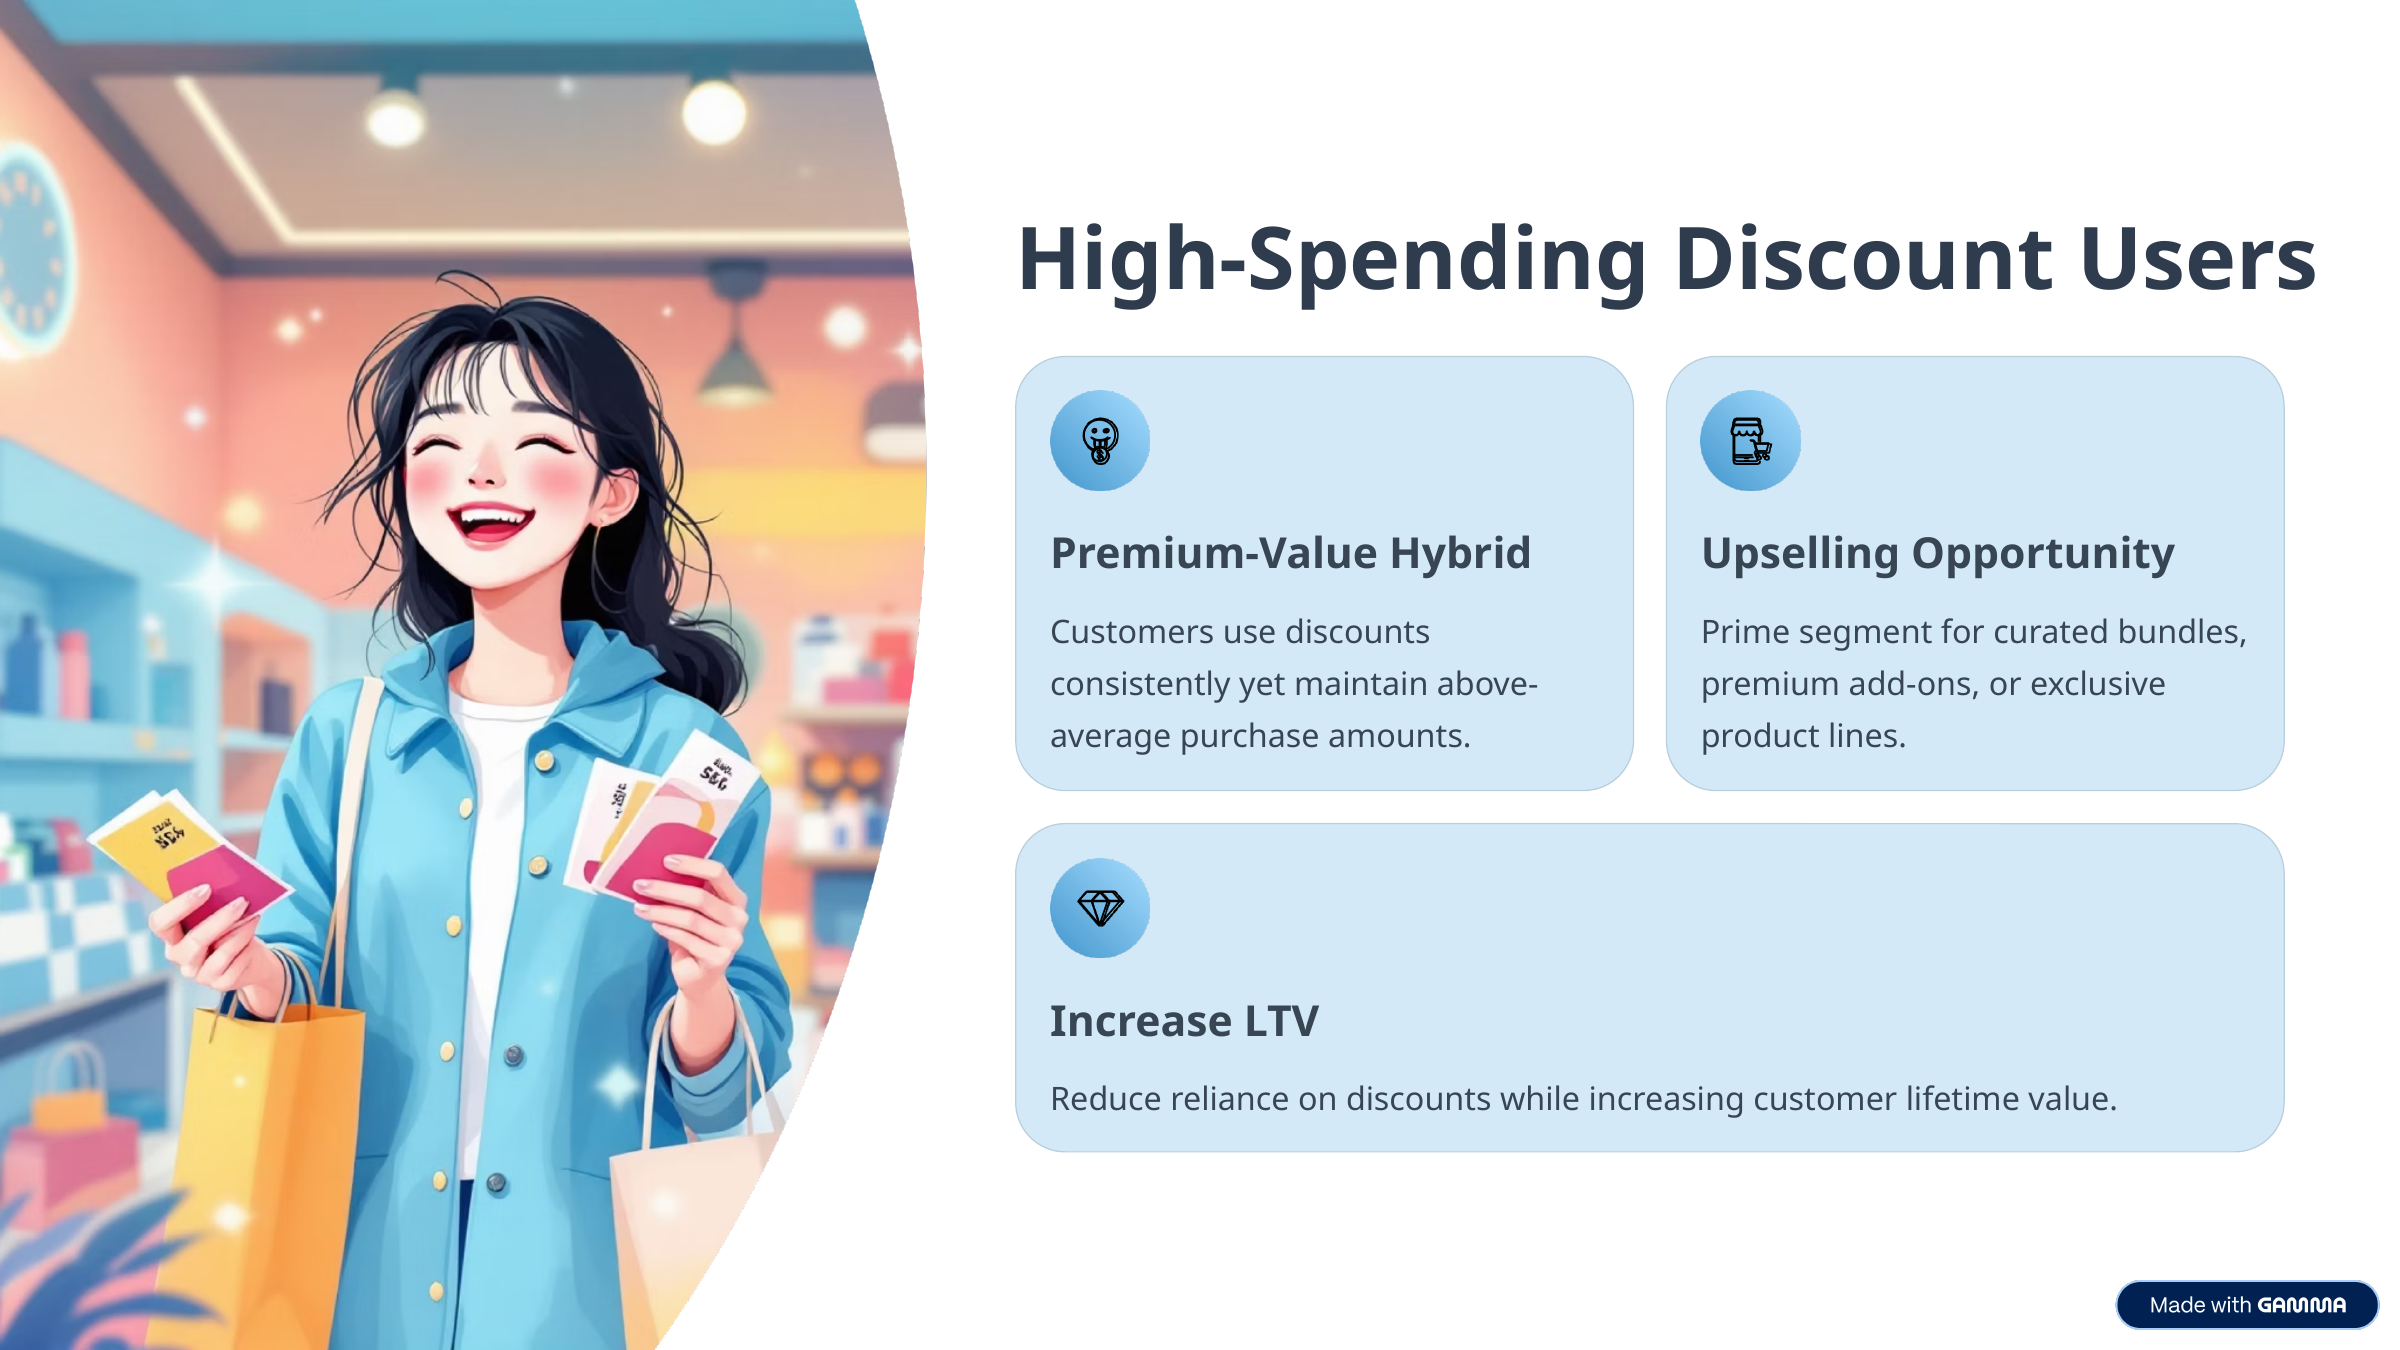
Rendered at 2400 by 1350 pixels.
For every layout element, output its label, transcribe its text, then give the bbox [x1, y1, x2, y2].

picture [2106, 1271, 2389, 1339]
picture [1050, 390, 1150, 491]
text_box Customers use discounts consistently yet maintain above-average purchase amounts. [1050, 597, 1599, 757]
text_box High-Spending Discount Users [1015, 198, 2188, 307]
text_box Prime segment for curated bundles, premium add-ons, or exclusive product lines. [1700, 597, 2250, 757]
text_box Increase LTV [1050, 990, 1486, 1045]
picture [1050, 858, 1150, 958]
picture [1700, 390, 1801, 491]
text_box Reduce reliance on discounts while increasing customer lifetime value. [1050, 1064, 2250, 1118]
text_box [1015, 823, 2285, 1152]
picture [0, 0, 945, 1350]
text_box Premium-Value Hybrid [1050, 523, 1486, 578]
text_box [1666, 356, 2285, 791]
text_box Upselling Opportunity [1700, 523, 2137, 578]
text_box [1015, 356, 1634, 791]
